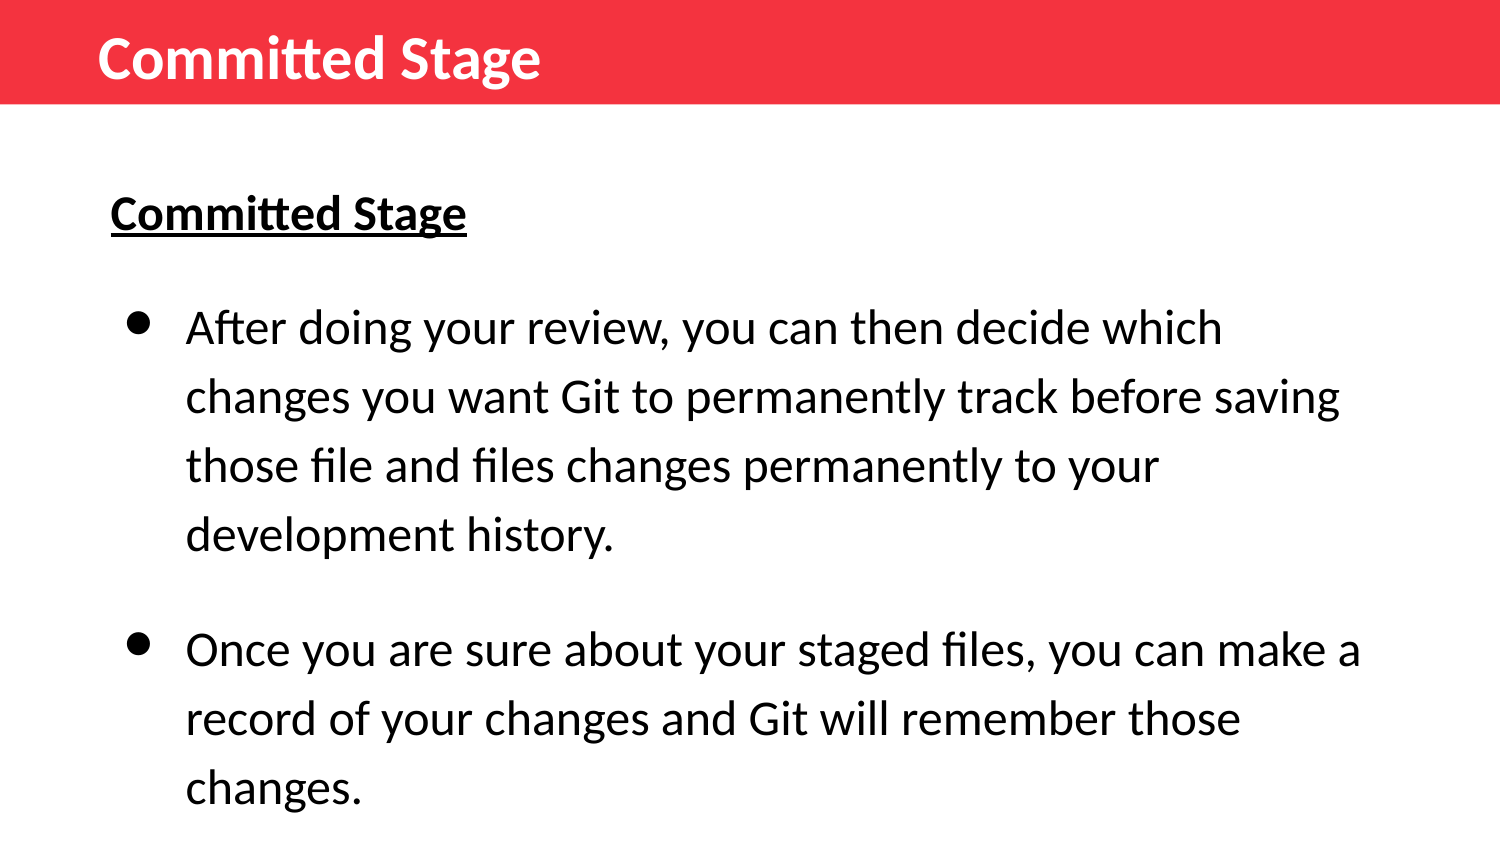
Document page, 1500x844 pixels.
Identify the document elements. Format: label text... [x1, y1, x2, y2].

text_box [0, 0, 1500, 105]
text_box Committed Stage [83, 2, 1143, 138]
text_box Committed Stage After doing your review, you can then decide which changes you want Git to permanently track before saving those file and files changes permanently to your development history. Once you are sure about your staged files, you can make a record of your changes and Git will remember those changes. [95, 155, 1411, 577]
